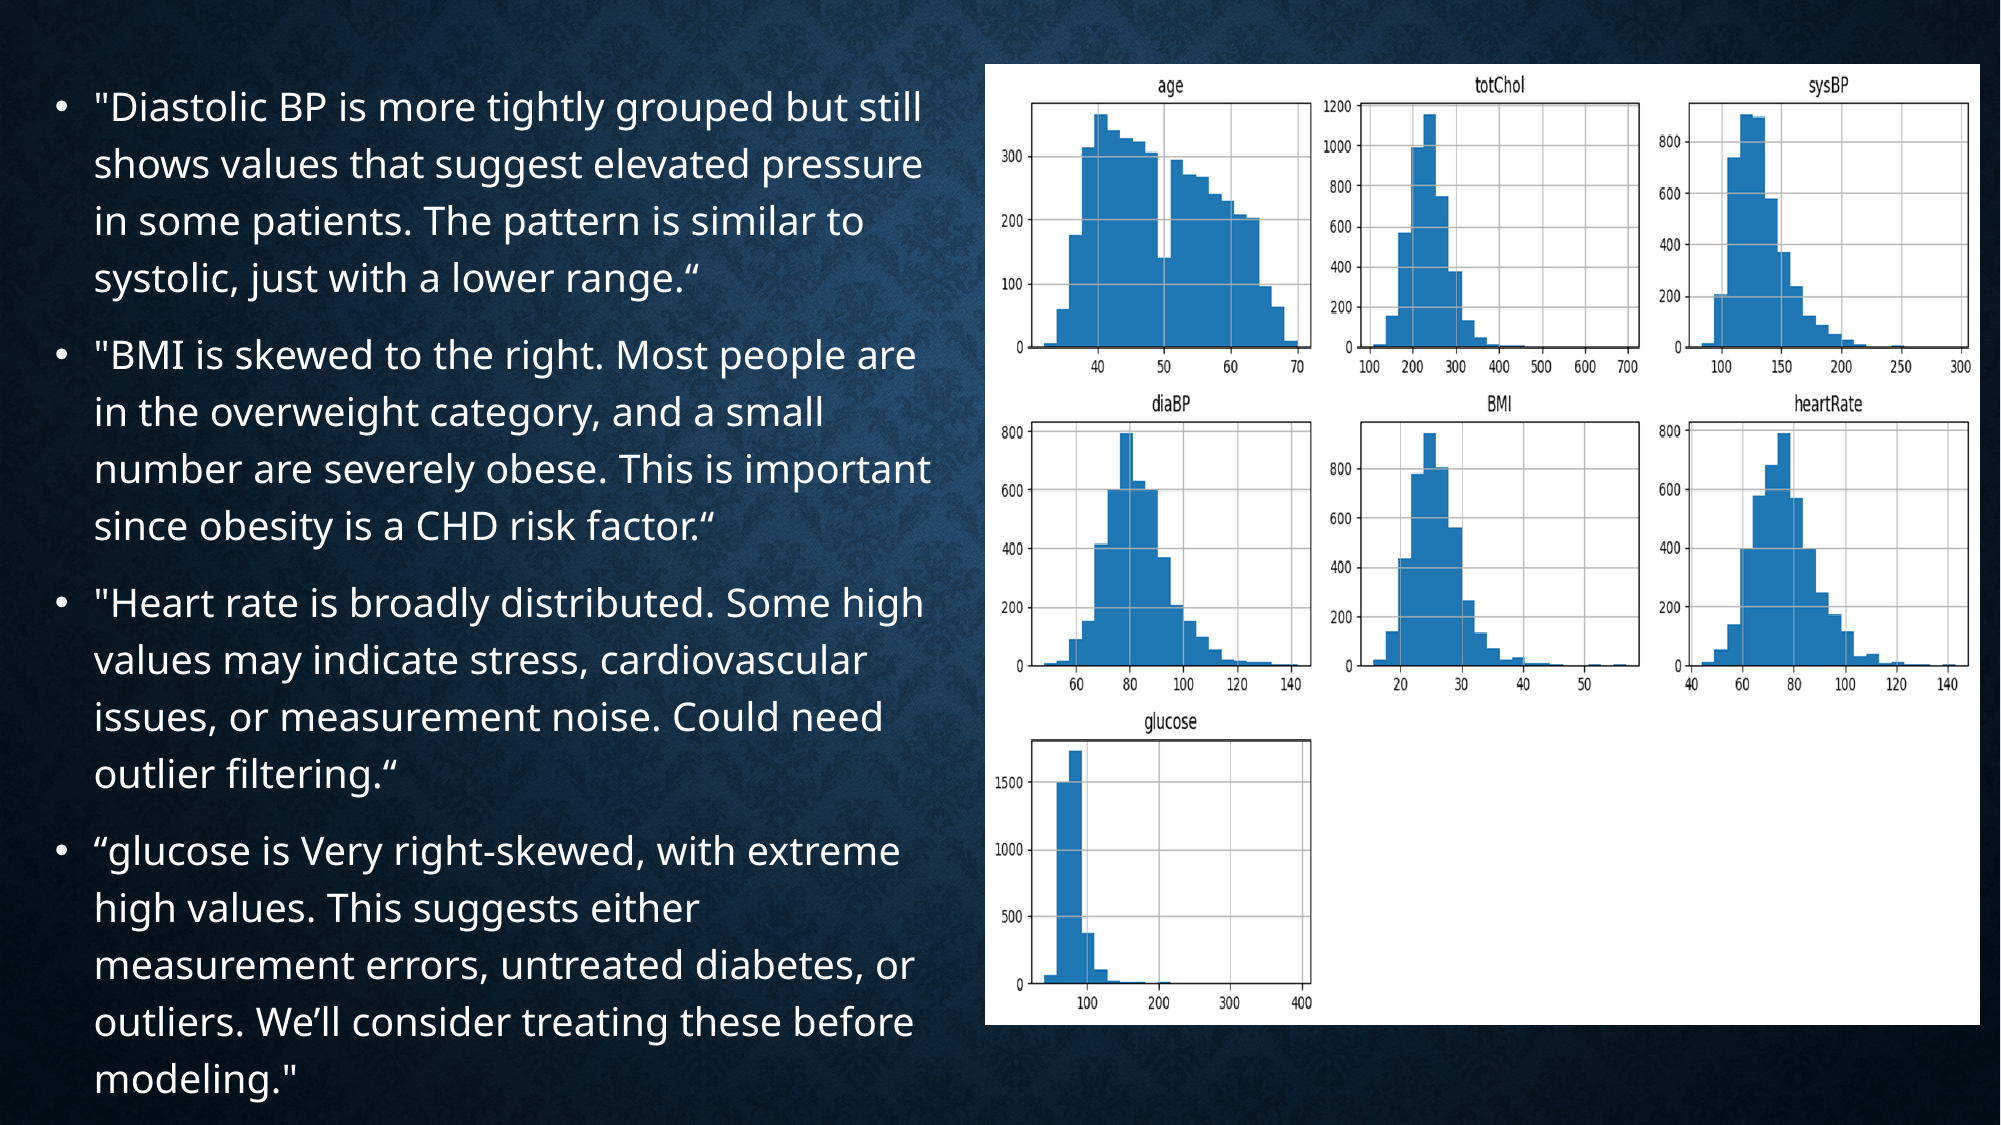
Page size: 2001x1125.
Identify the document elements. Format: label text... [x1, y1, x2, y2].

list "Diastolic BP is more tightly grouped but still shows values that suggest elevated pressure in some patients. The pattern is similar to systolic, just with a lower range.“ "BMI is skewed to the right. Most people are in the overweight category, and a small number are severely obese. This is important since obesity is a CHD risk factor.“ "Heart rate is broadly distributed. Some high values may indicate stress, cardiovascular issues, or measurement noise. Could need outlier filtering.“ “glucose is Very right-skewed, with extreme high values. This suggests either measurement errors, untreated diabetes, or outliers. We’ll consider treating these before modeling." [40, 64, 958, 1113]
picture [984, 64, 1981, 1026]
